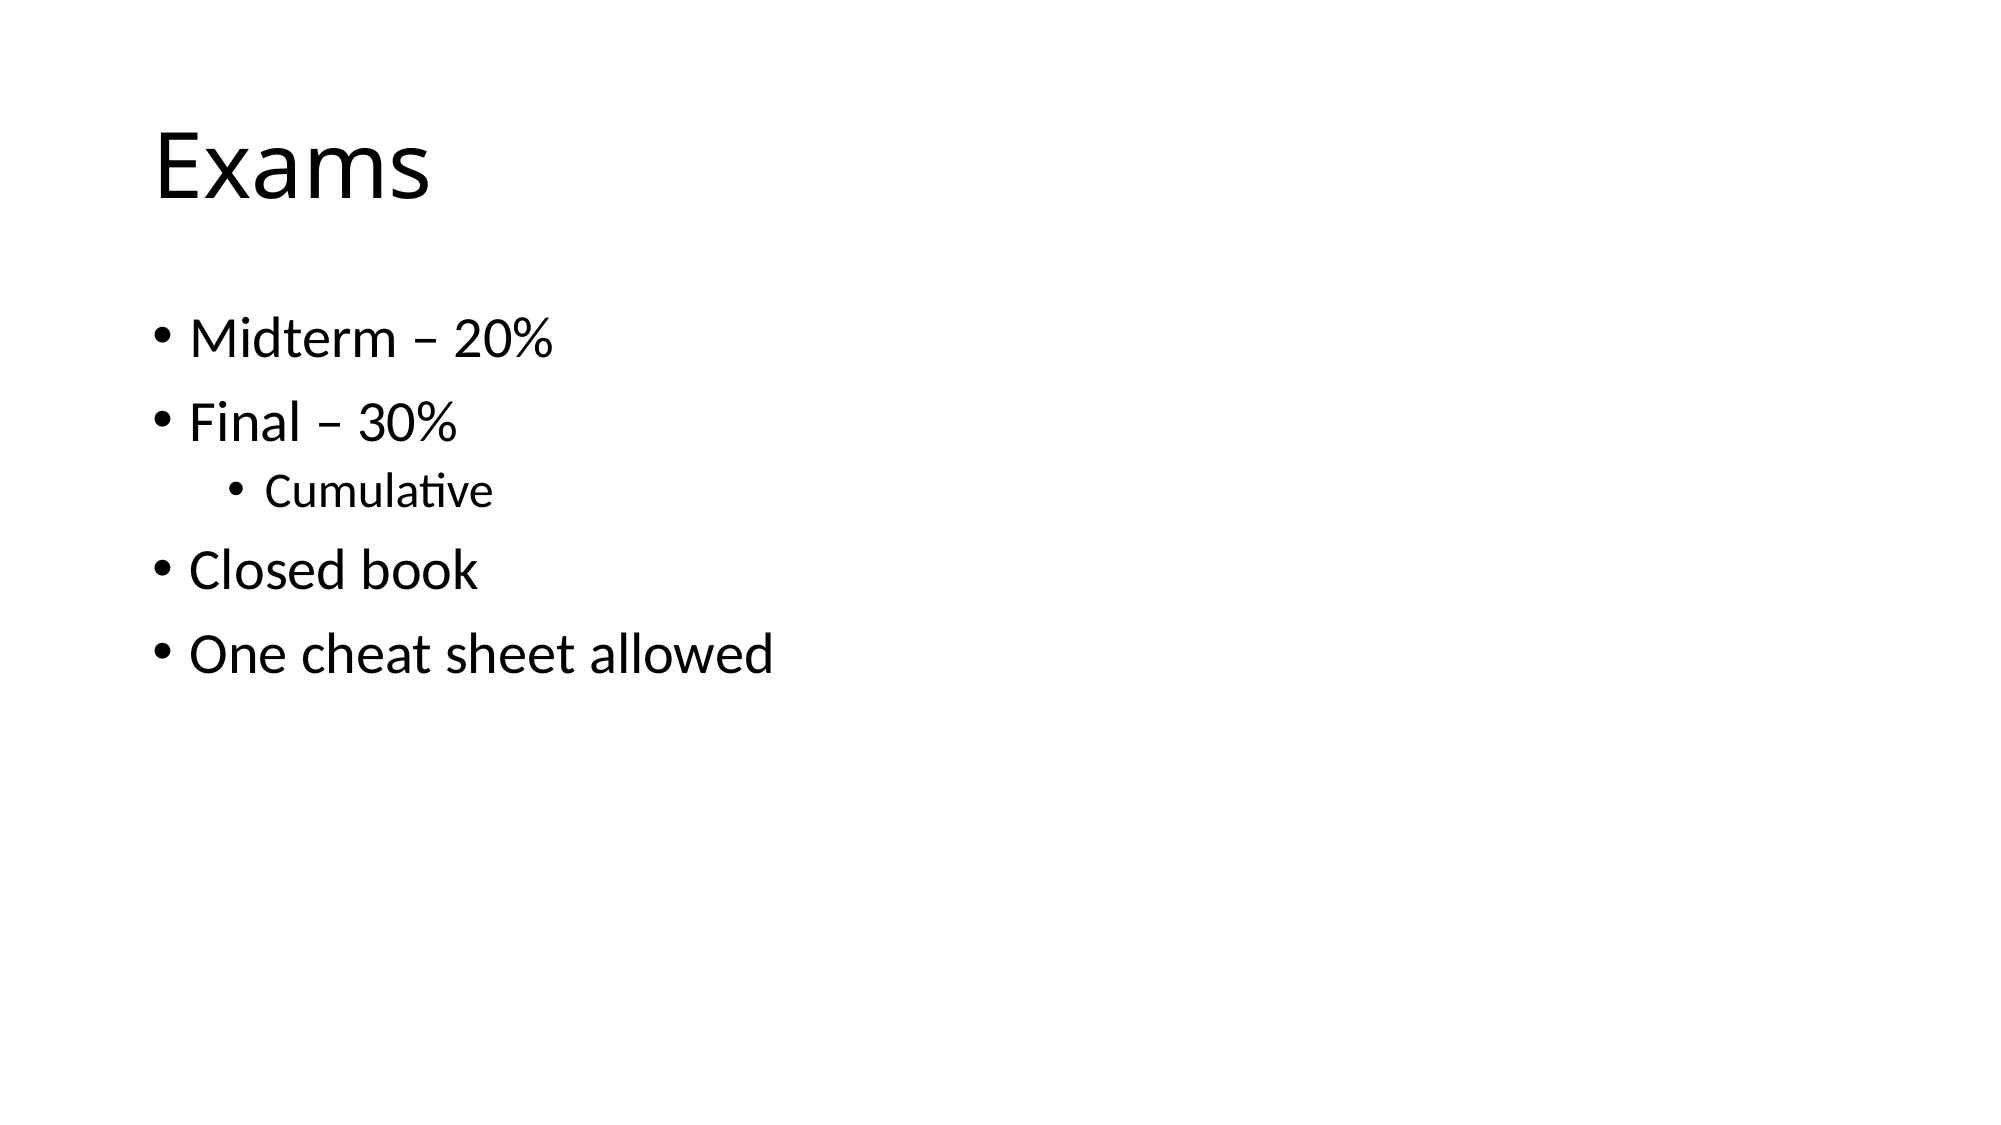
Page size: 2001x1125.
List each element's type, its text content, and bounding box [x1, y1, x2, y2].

title Exams [137, 59, 1863, 278]
list Midterm – 20% Final – 30% Cumulative Closed book One cheat sheet allowed [137, 299, 1863, 1014]
